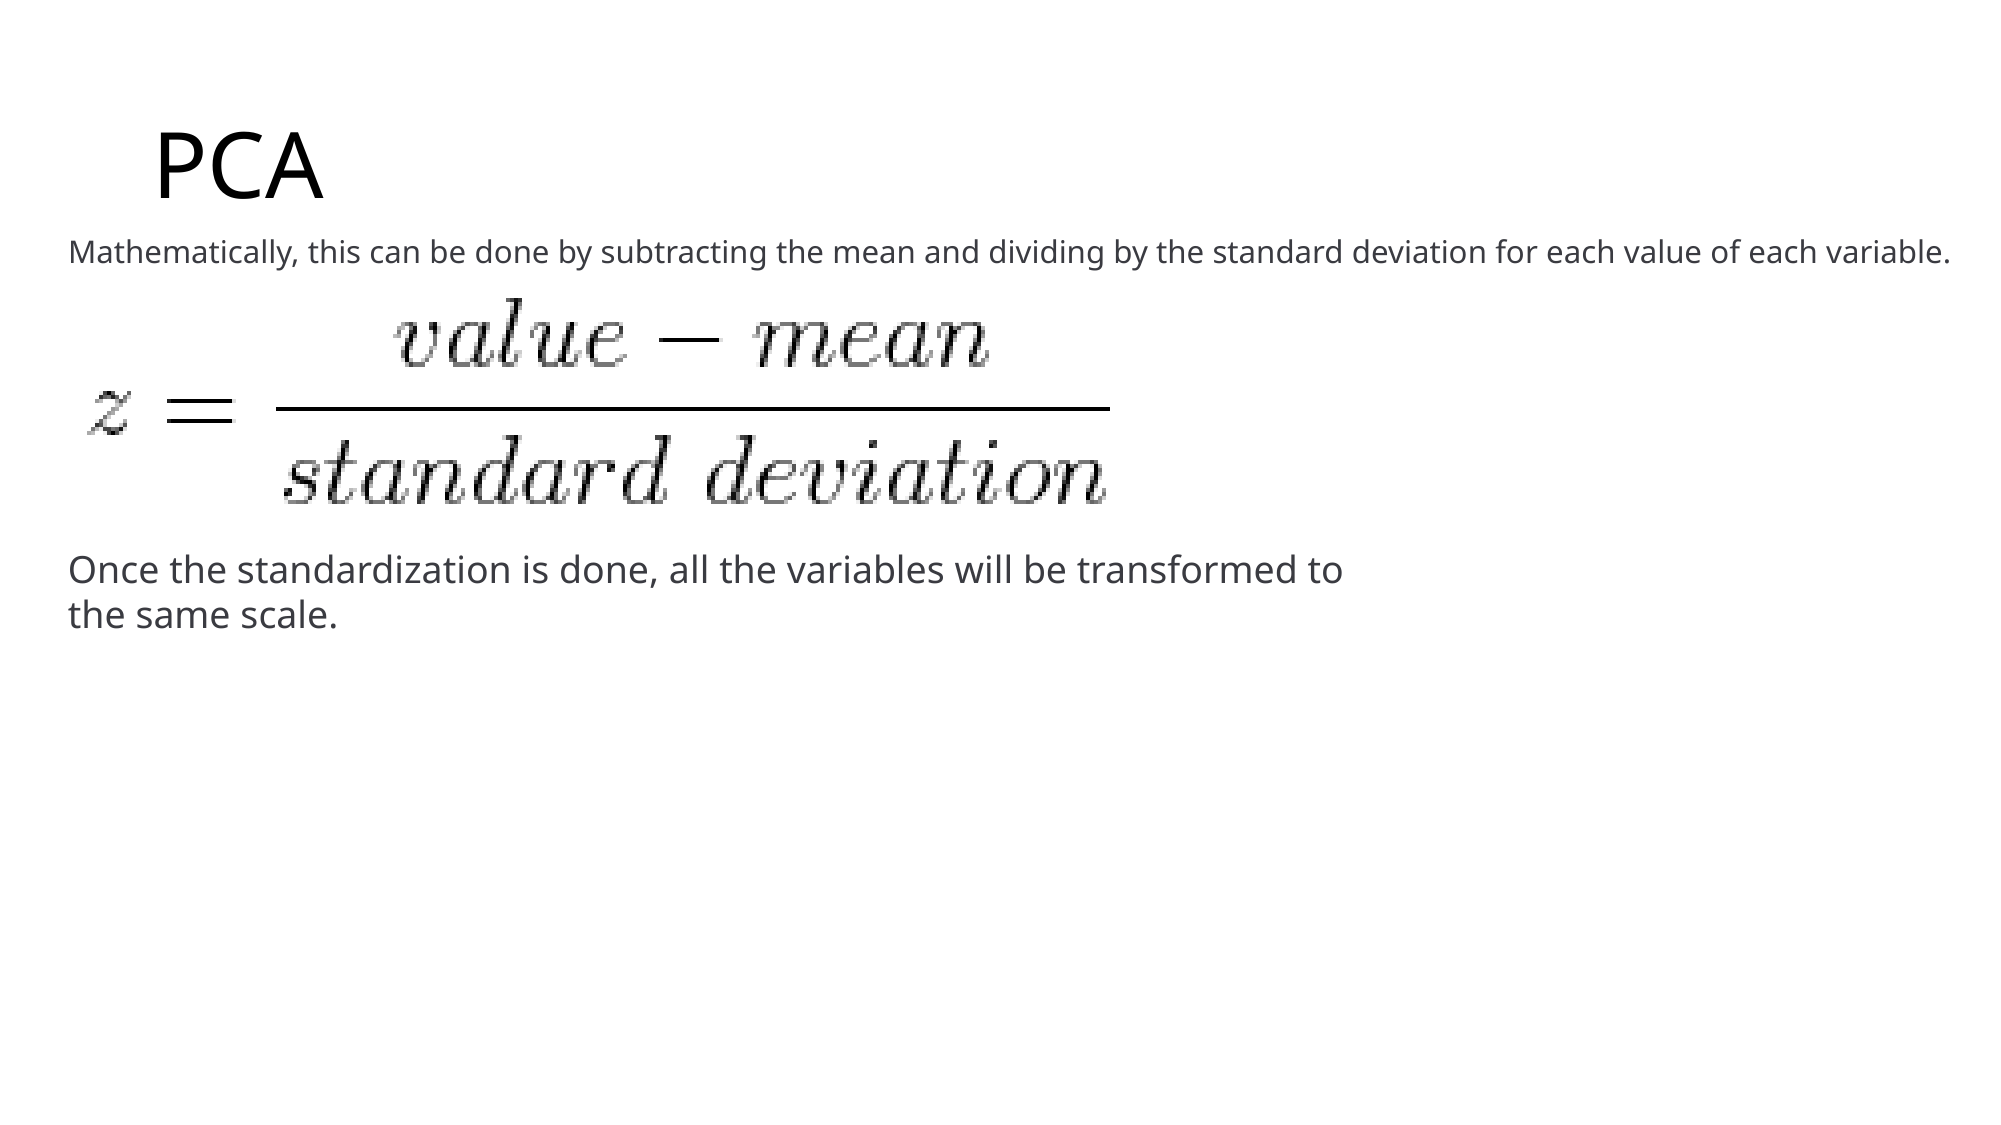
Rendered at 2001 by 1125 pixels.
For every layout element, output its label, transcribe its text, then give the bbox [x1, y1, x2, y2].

picture [71, 294, 1131, 513]
text_box Mathematically, this can be done by subtracting the mean and dividing by the standard deviation for each value of each variable. [53, 225, 2000, 403]
text_box Once the standardization is done, all the variables will be transformed to the same scale. [53, 538, 1422, 644]
title PCA [137, 59, 1863, 225]
